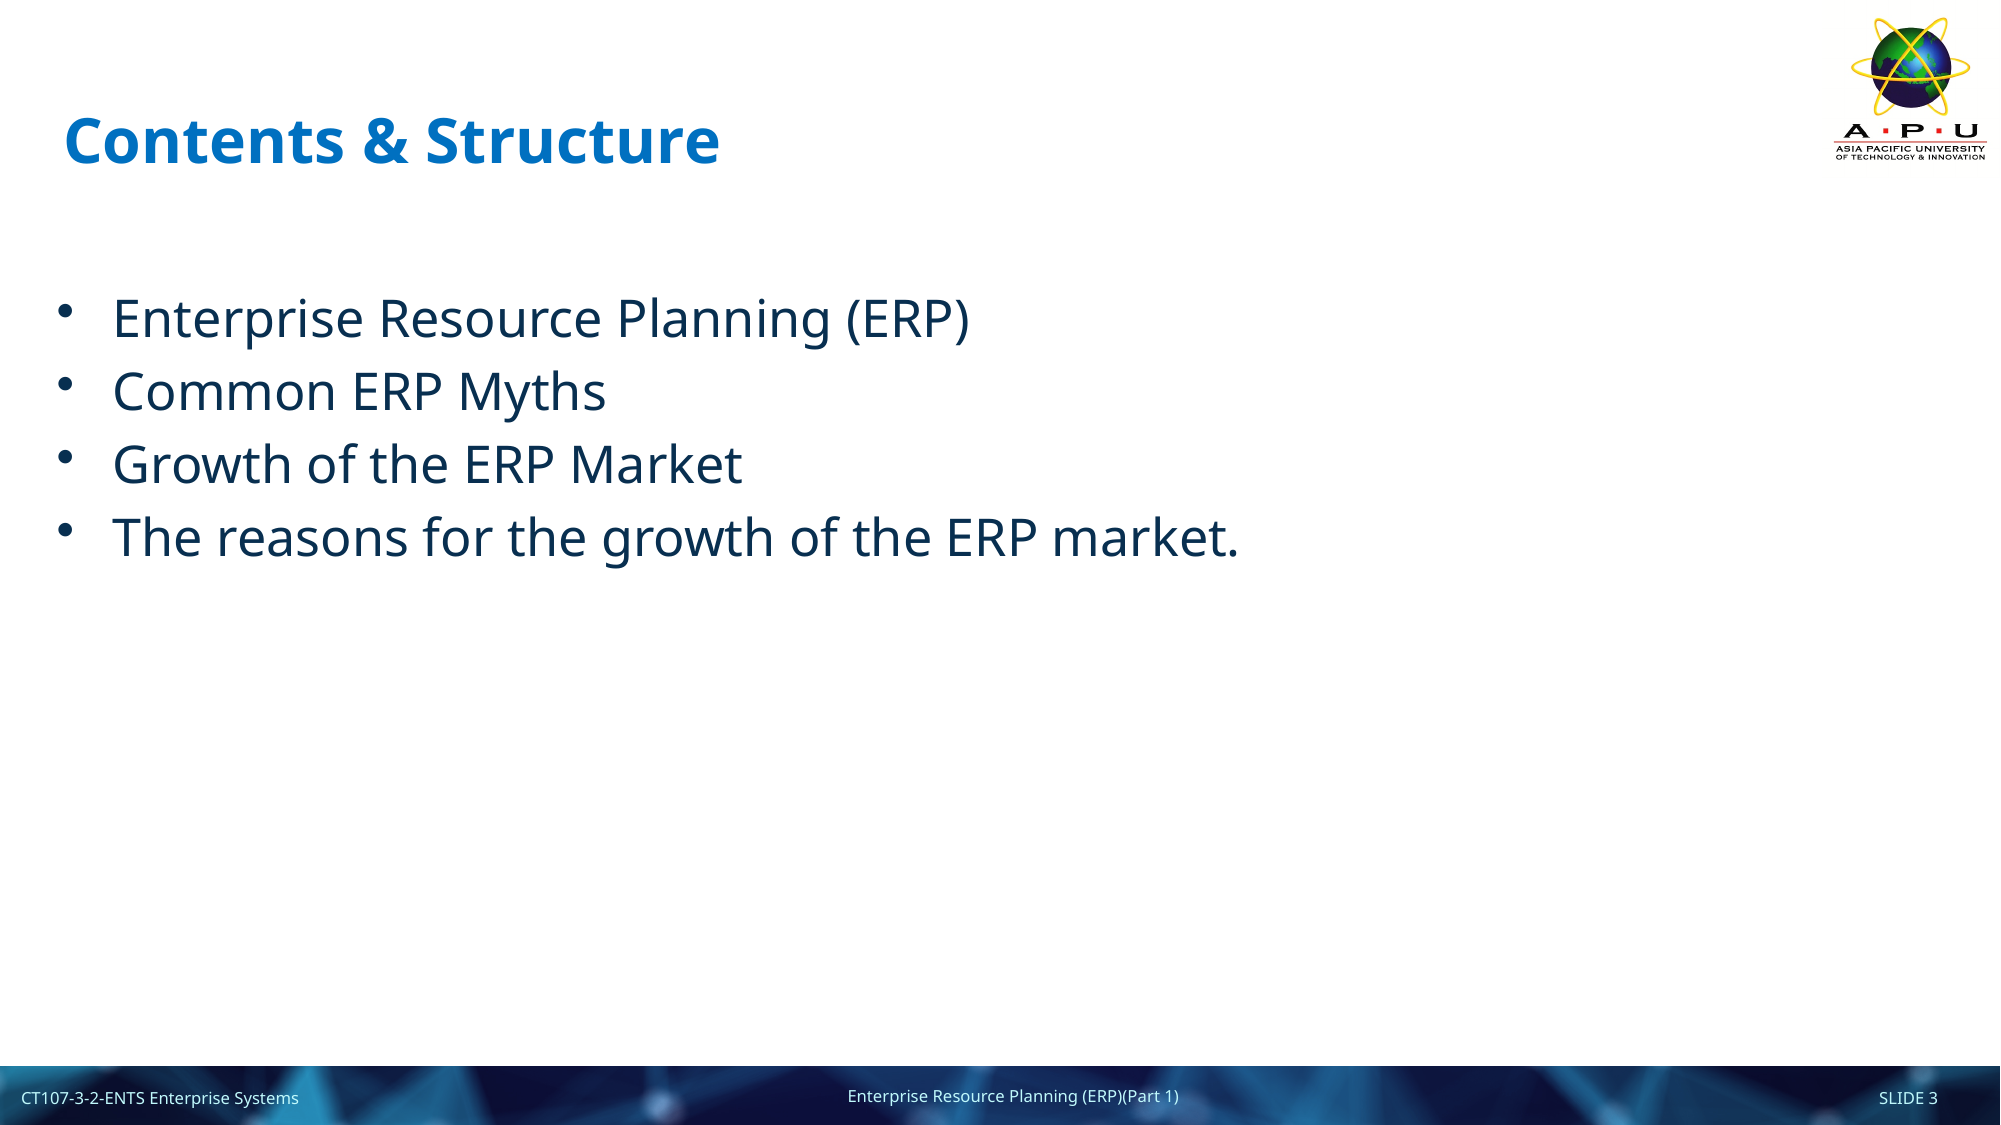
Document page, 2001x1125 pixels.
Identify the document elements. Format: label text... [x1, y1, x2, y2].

title Contents & Structure [48, 45, 1211, 233]
picture [0, 1066, 2000, 1125]
picture [1822, 0, 2000, 178]
list Enterprise Resource Planning (ERP) Common ERP Myths Growth of the ERP Market The reasons for the growth of the ERP market. [41, 278, 1901, 1021]
